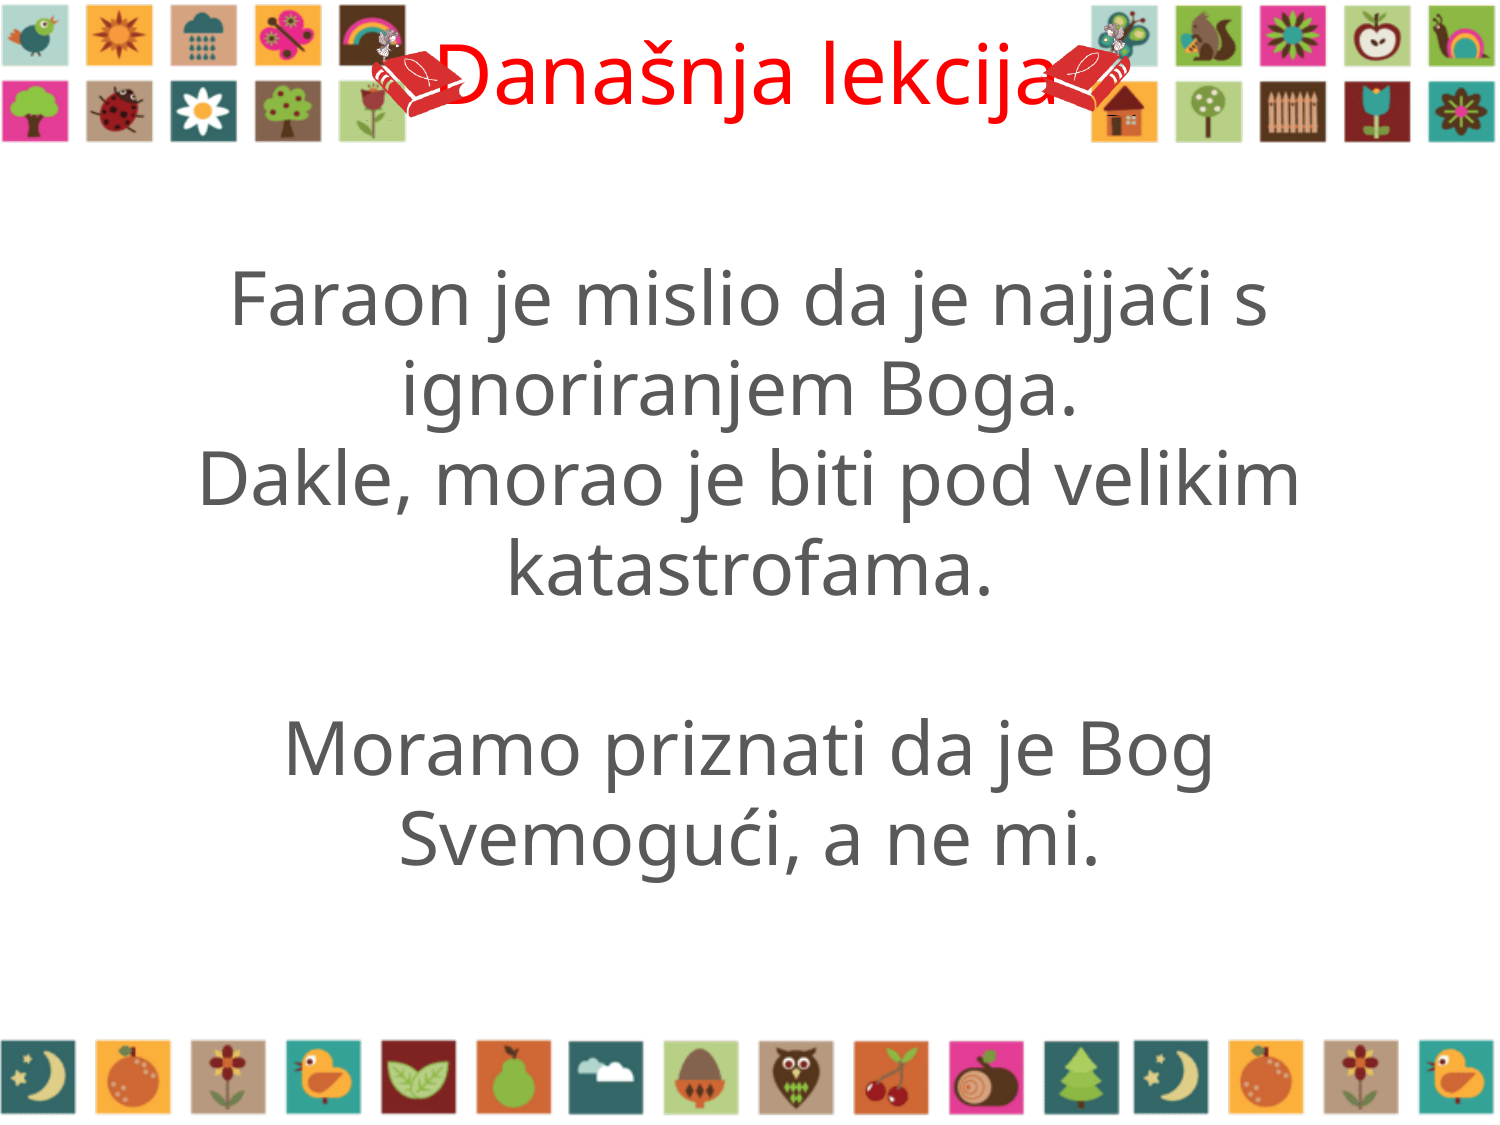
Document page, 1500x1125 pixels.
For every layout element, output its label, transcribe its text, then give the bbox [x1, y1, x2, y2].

text_box Današnja lekcija [497, 13, 1078, 129]
picture [1008, 3, 1500, 150]
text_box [0, 1028, 1500, 1118]
text_box Faraon je mislio da je najjači s ignoriranjem Boga. Dakle, morao je biti pod velikim katastrofama. Moramo priznati da je Bog Svemogući, a ne mi. [76, 243, 1424, 889]
picture [0, 3, 497, 150]
